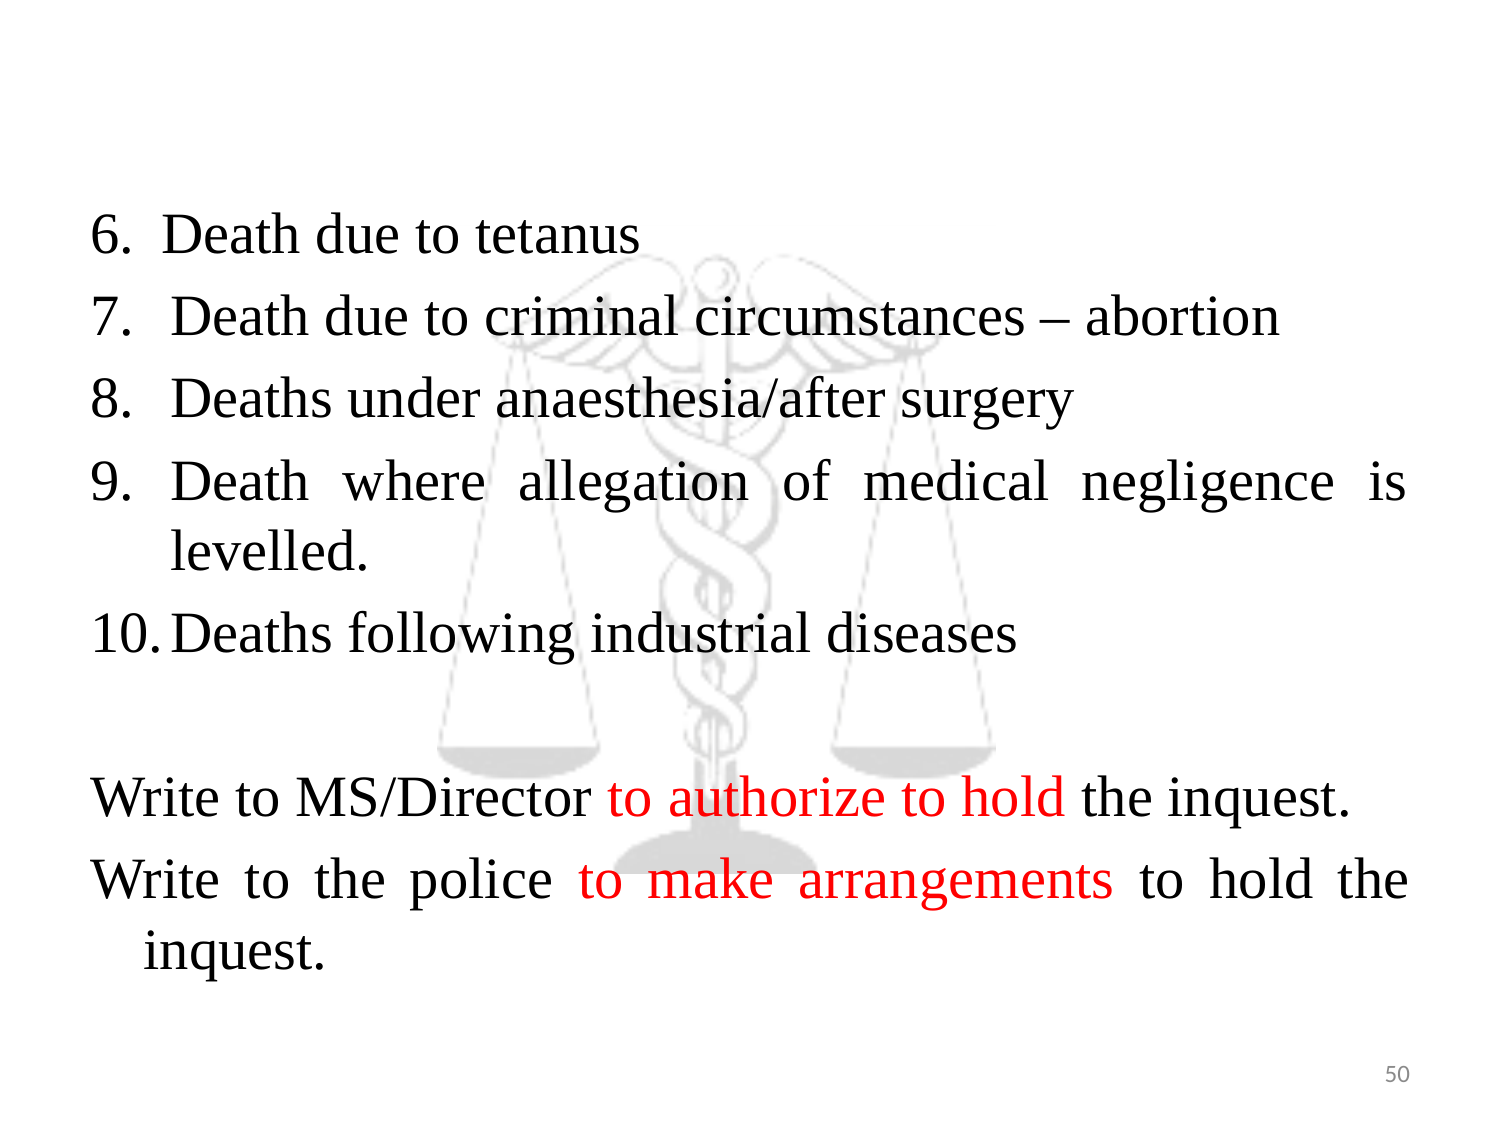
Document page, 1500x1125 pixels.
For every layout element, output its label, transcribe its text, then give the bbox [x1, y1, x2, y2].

slide_number 50 [1074, 1042, 1425, 1103]
picture [437, 224, 996, 875]
list 6. Death due to tetanus Death due to criminal circumstances – abortion Deaths under anaesthesia/after surgery Death where allegation of medical negligence is levelled. Deaths following industrial diseases Write to MS/Director to authorize to hold the inquest. Write to the police to make arrangements to hold the inquest. [75, 187, 1425, 1005]
